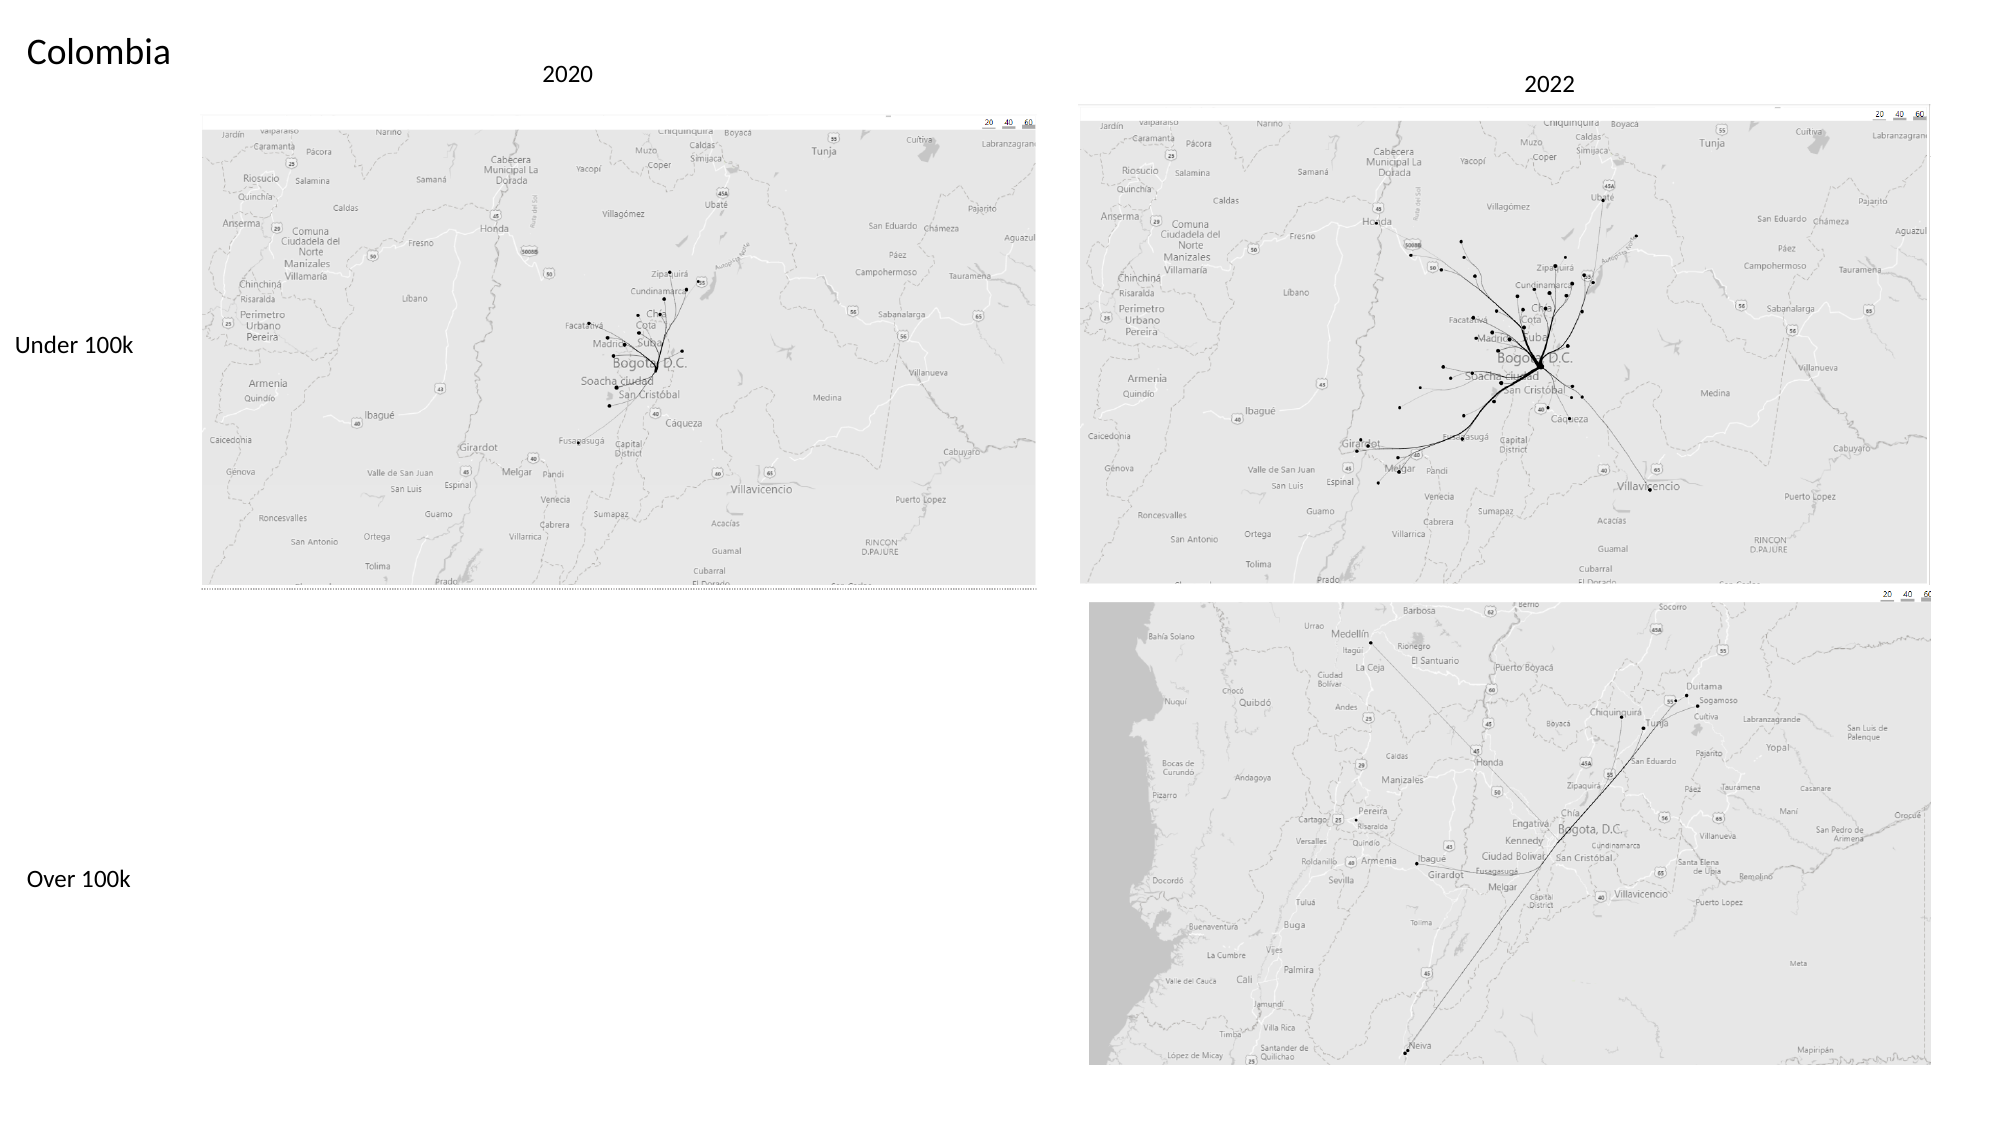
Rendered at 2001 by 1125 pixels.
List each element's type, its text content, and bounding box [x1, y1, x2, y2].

picture [1089, 589, 1931, 1065]
picture [199, 114, 1037, 590]
text_box Over 100k [12, 854, 407, 900]
text_box 2022 [1509, 59, 1904, 104]
text_box Under 100k [0, 321, 199, 366]
text_box 2020 [527, 49, 922, 95]
picture [1078, 104, 1931, 585]
text_box Colombia [12, 19, 407, 80]
